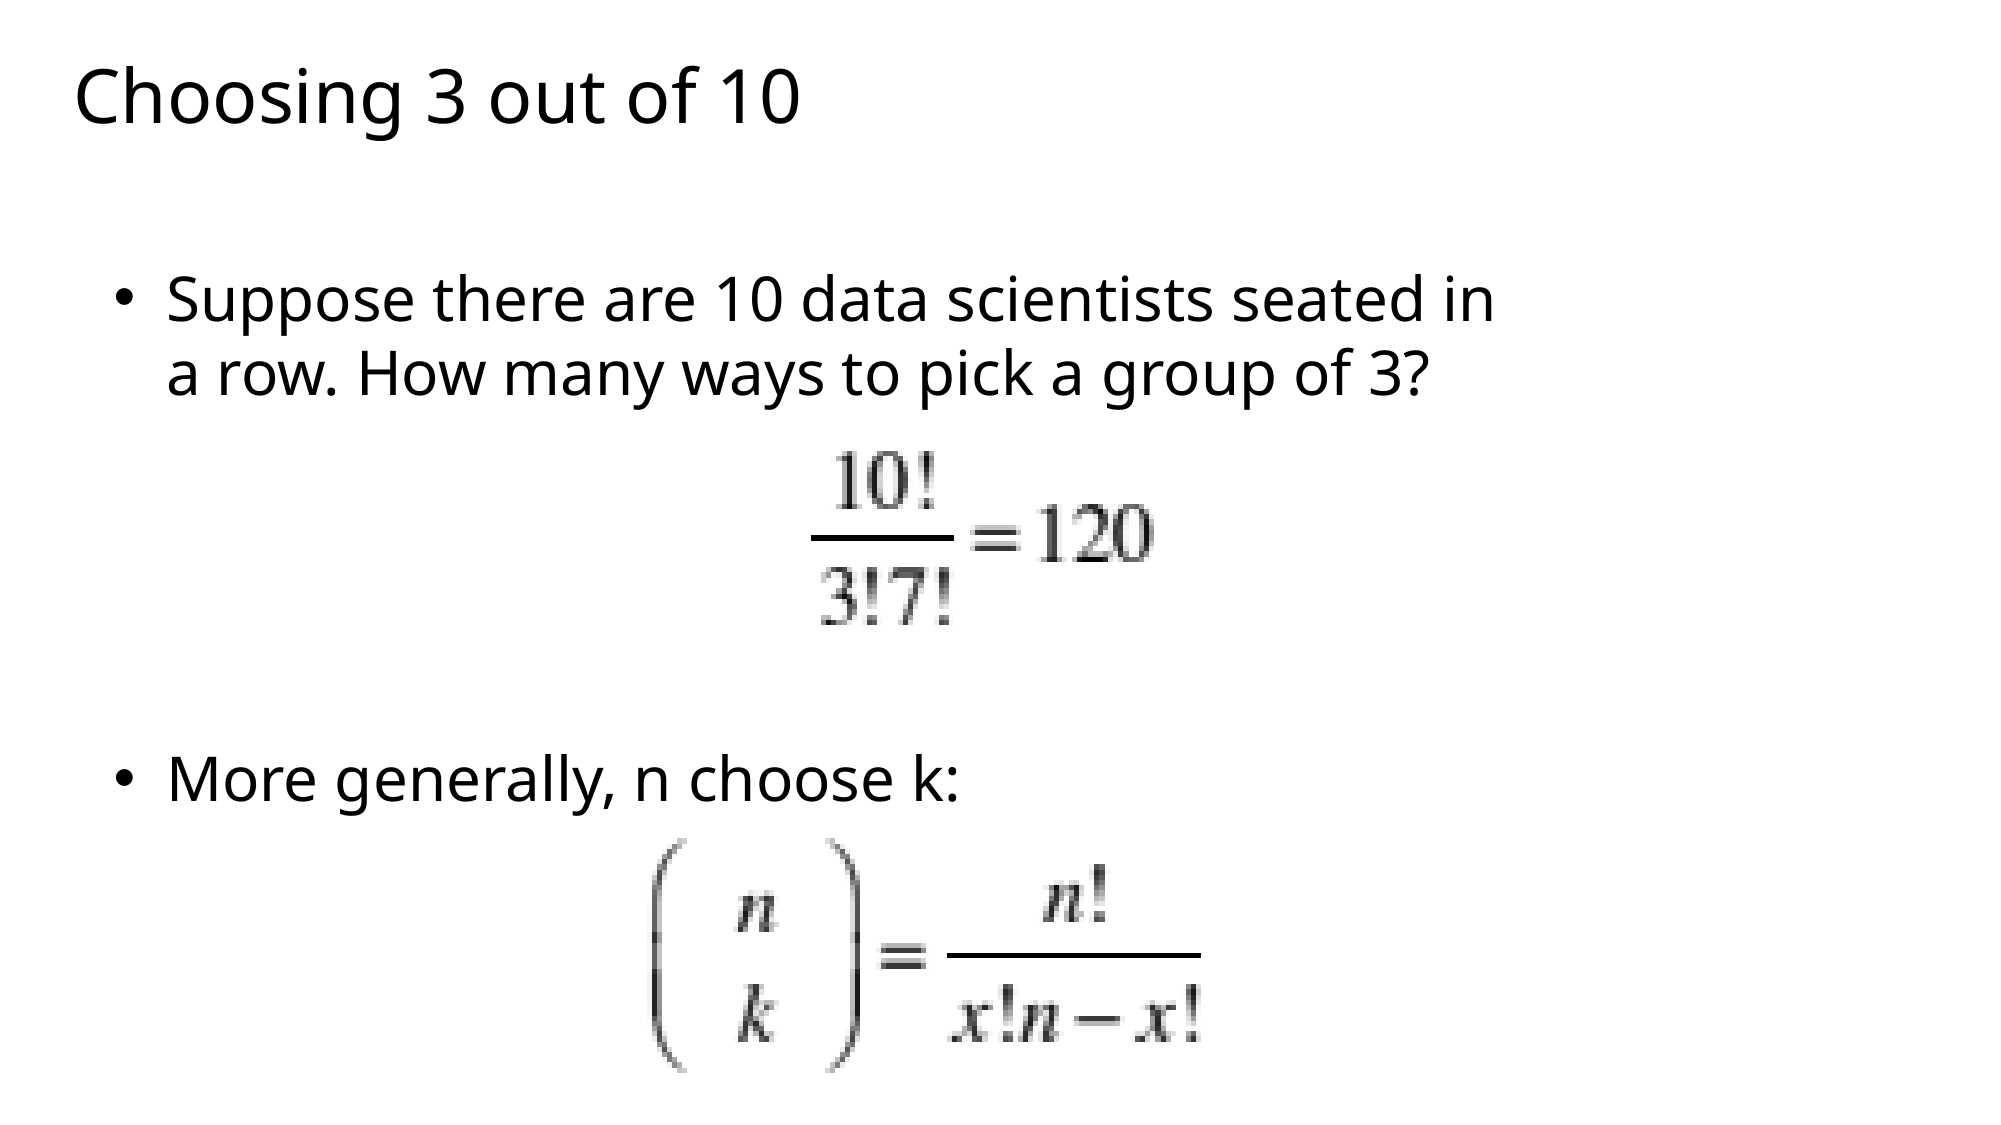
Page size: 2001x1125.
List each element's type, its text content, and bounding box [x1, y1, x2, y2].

text_box Choosing 3 out of 10 [0, 0, 1350, 188]
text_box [642, 818, 1207, 1079]
list Suppose there are 10 data scientists seated in a row. How many ways to pick a group of 3? More generally, n choose k: [99, 251, 1522, 892]
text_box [800, 430, 1160, 638]
